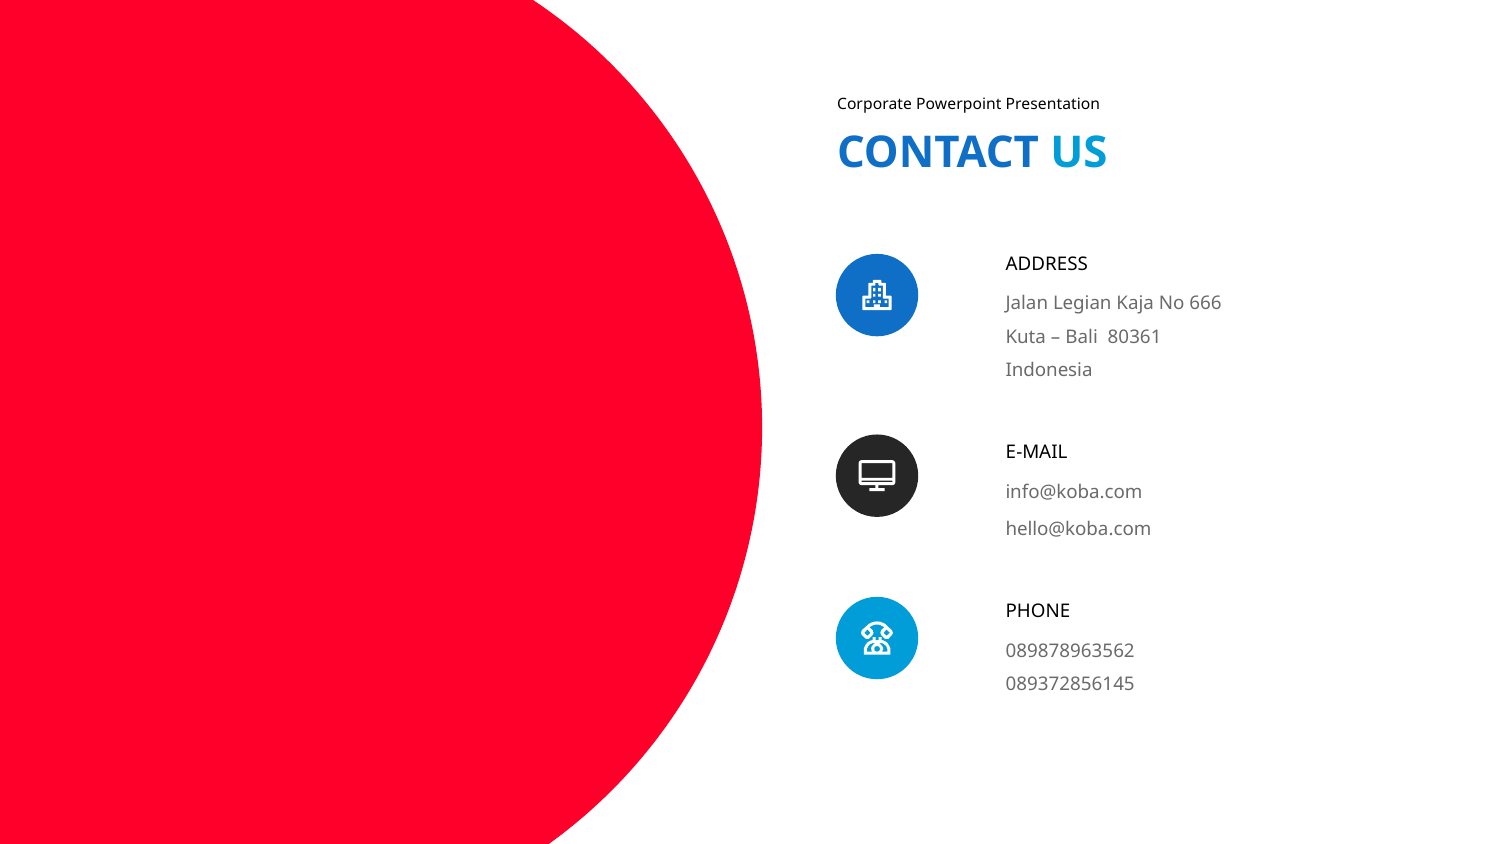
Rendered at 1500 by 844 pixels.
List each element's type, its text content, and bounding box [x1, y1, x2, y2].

text_box [834, 595, 920, 681]
text_box 089372856145 [990, 652, 1299, 702]
text_box hello@koba.com [990, 498, 1299, 547]
text_box PHONE [990, 591, 1101, 629]
text_box 089878963562 [990, 619, 1299, 652]
text_box CONTACT US [822, 120, 1322, 184]
text_box Jalan Legian Kaja No 666 Kuta – Bali 80361 Indonesia [990, 272, 1265, 388]
text_box E-MAIL [990, 432, 1101, 460]
text_box ADDRESS [990, 243, 1122, 282]
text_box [861, 621, 894, 655]
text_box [862, 279, 892, 311]
text_box [834, 252, 920, 338]
text_box [834, 433, 920, 518]
text_box info@koba.com [990, 460, 1299, 498]
text_box Corporate Powerpoint Presentation [822, 86, 1370, 120]
text_box [858, 460, 896, 492]
picture [0, 0, 763, 844]
